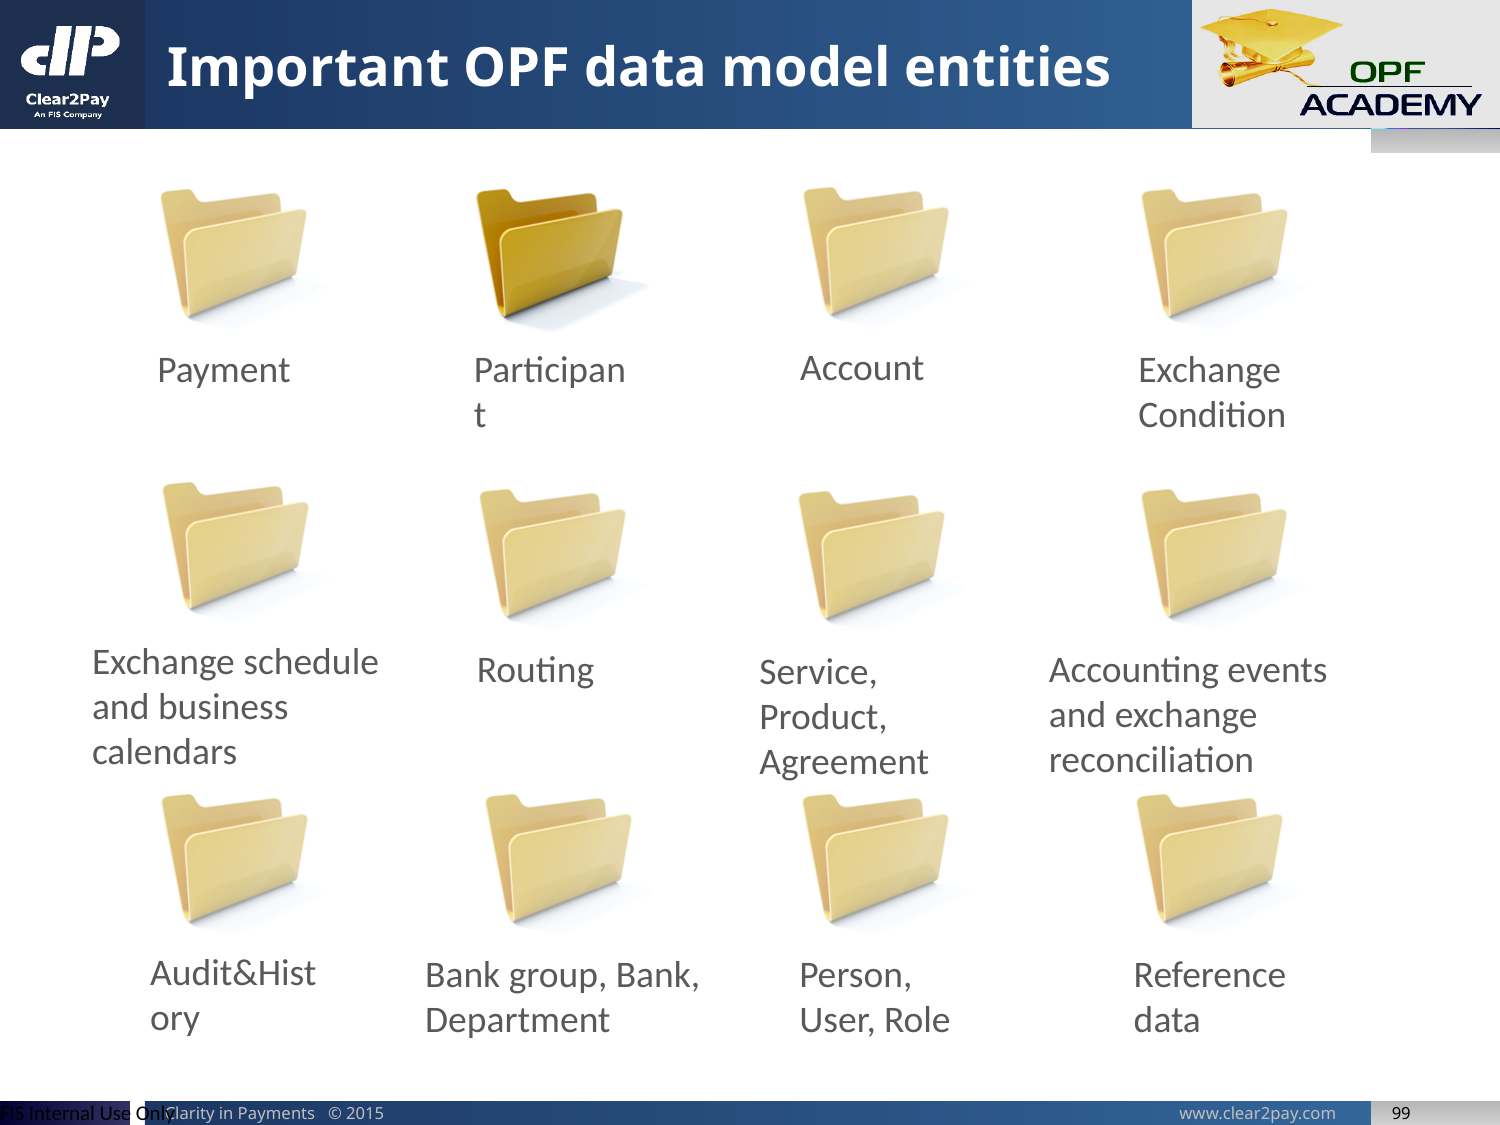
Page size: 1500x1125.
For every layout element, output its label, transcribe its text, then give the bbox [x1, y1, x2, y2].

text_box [744, 481, 1014, 716]
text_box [1116, 179, 1325, 414]
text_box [777, 177, 987, 382]
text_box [135, 784, 348, 987]
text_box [135, 179, 344, 384]
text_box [777, 784, 986, 1019]
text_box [1034, 479, 1375, 714]
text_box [76, 471, 415, 706]
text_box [1111, 784, 1320, 1019]
picture [1365, 0, 1500, 129]
title Important OPF data model entities [152, 0, 1365, 129]
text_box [410, 784, 725, 1019]
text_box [454, 479, 663, 684]
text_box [451, 179, 660, 384]
picture [0, 0, 145, 129]
